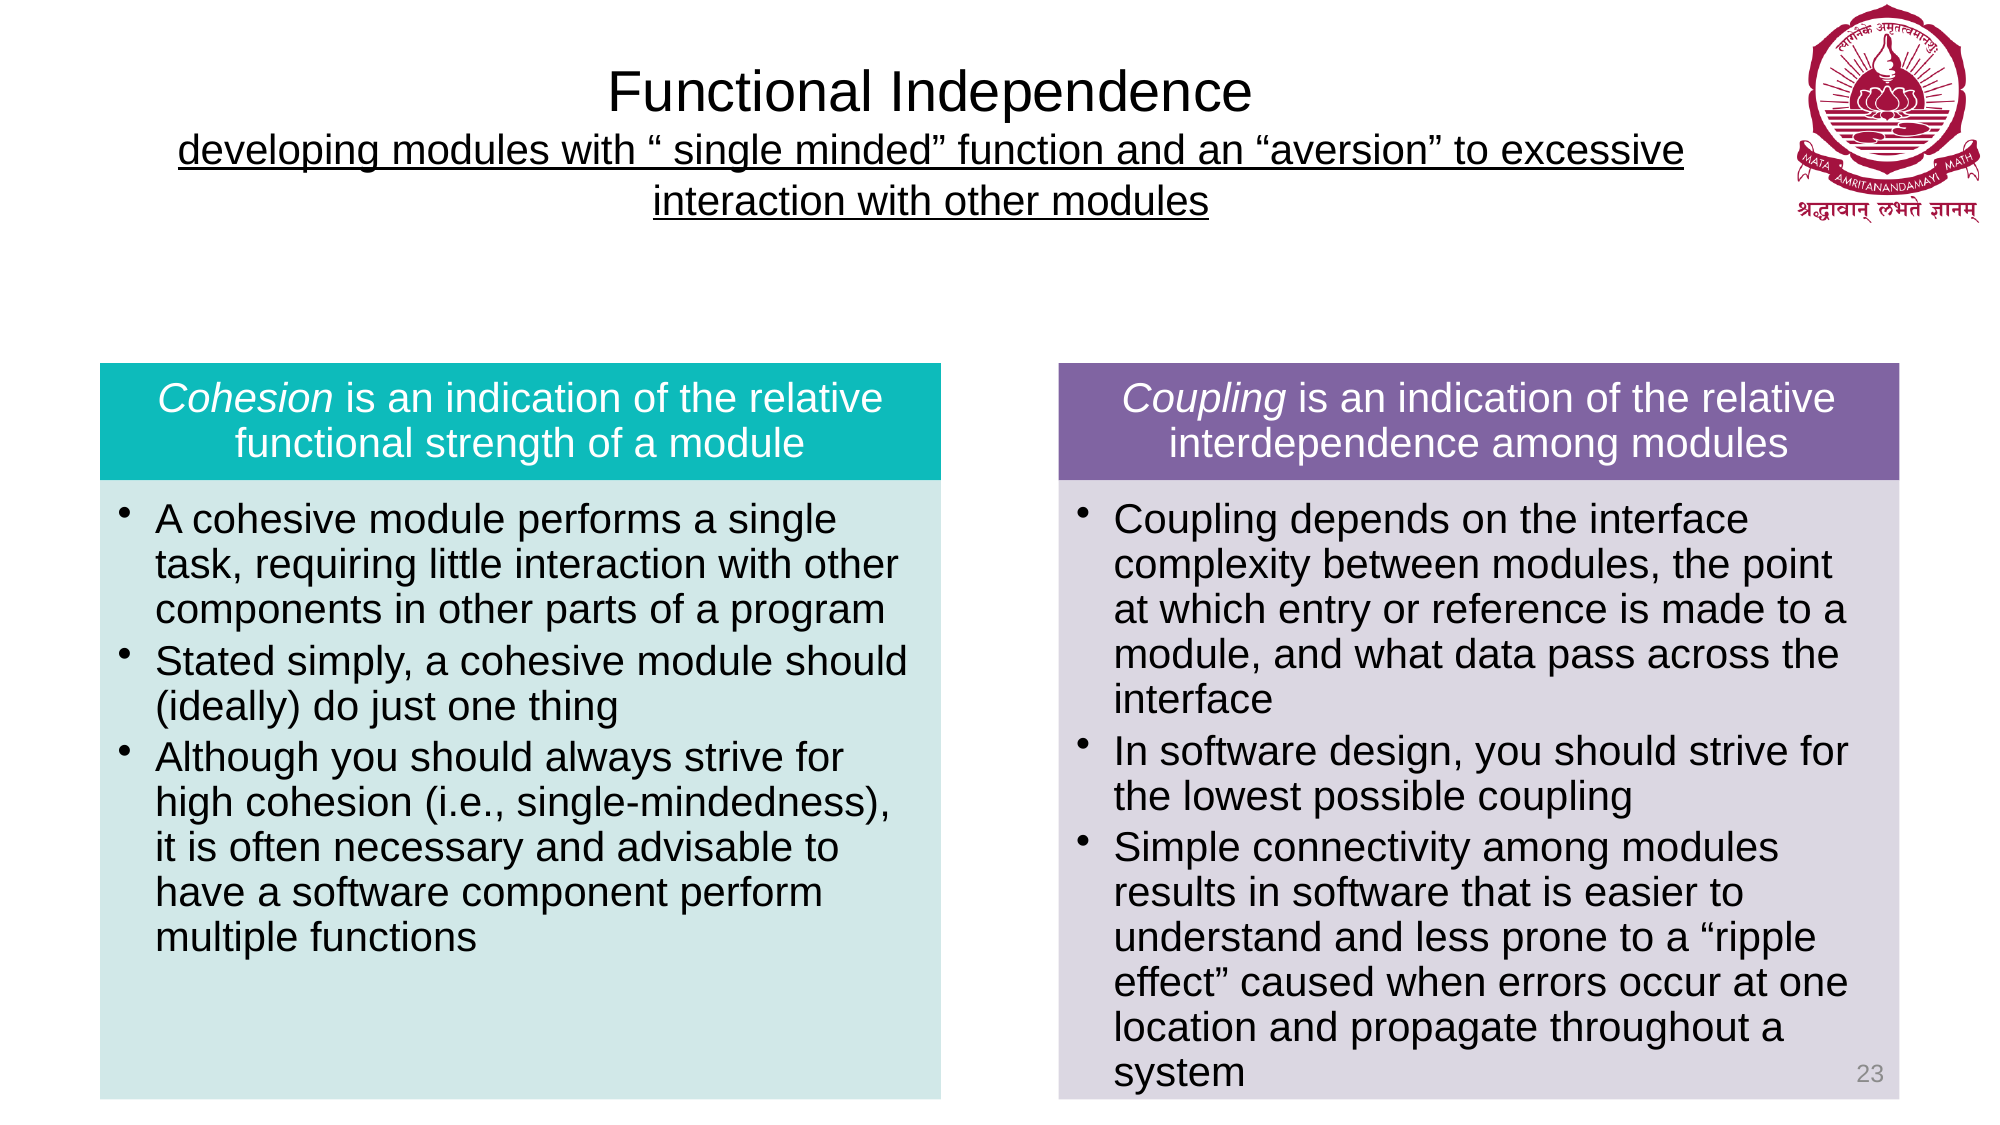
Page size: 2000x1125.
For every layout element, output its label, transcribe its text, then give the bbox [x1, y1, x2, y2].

title Functional Independence developing modules with “ single minded” function and an “aversion” to excessive interaction with other modules [99, 45, 1763, 233]
picture [1776, 1, 2000, 225]
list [99, 359, 1900, 1103]
